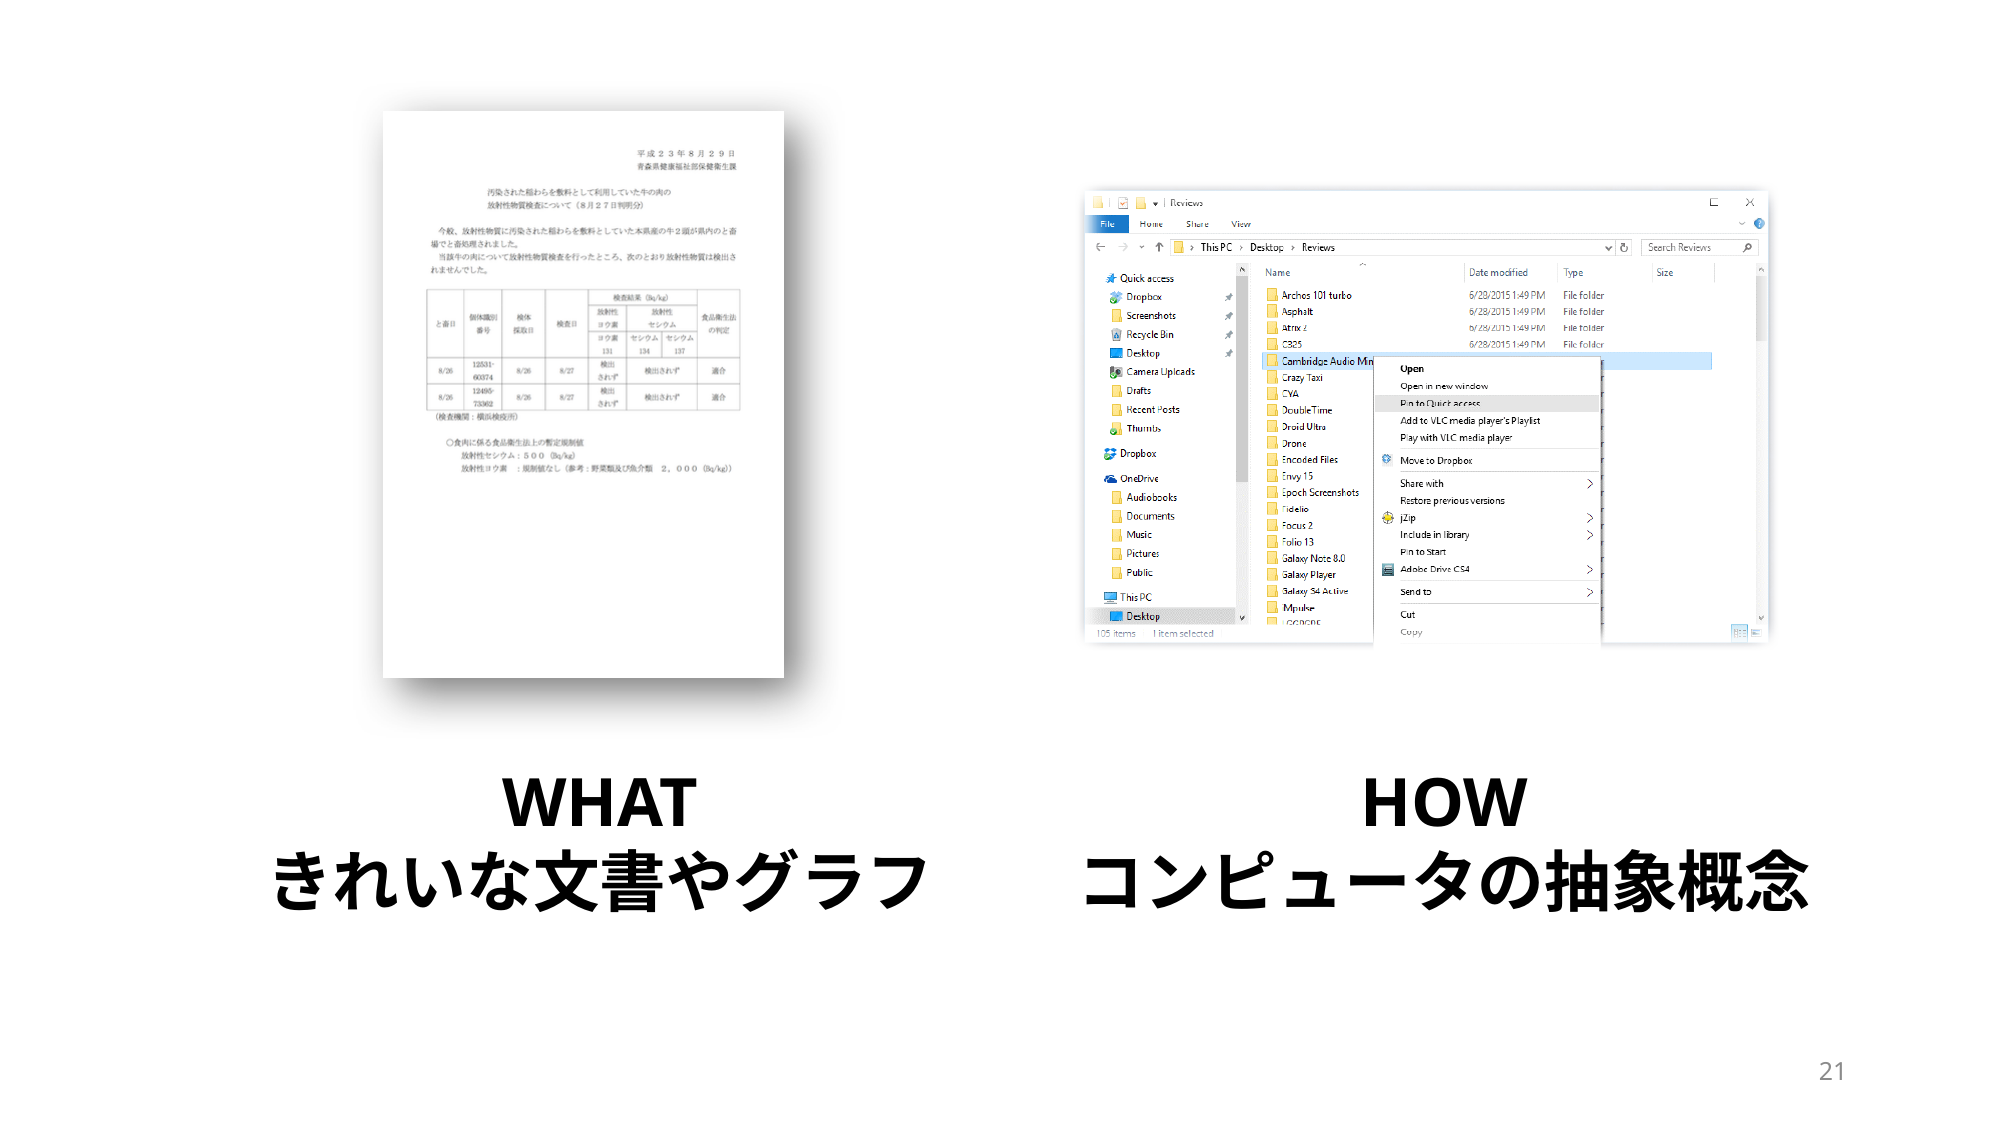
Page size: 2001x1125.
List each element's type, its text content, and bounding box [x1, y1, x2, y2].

text_box HOW コンピュータの抽象概念 [1062, 752, 1827, 927]
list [383, 111, 784, 678]
slide_number 21 [1412, 1042, 1863, 1103]
picture [1075, 181, 1779, 651]
text_box WHAT きれいな文書やグラフ [251, 752, 949, 927]
